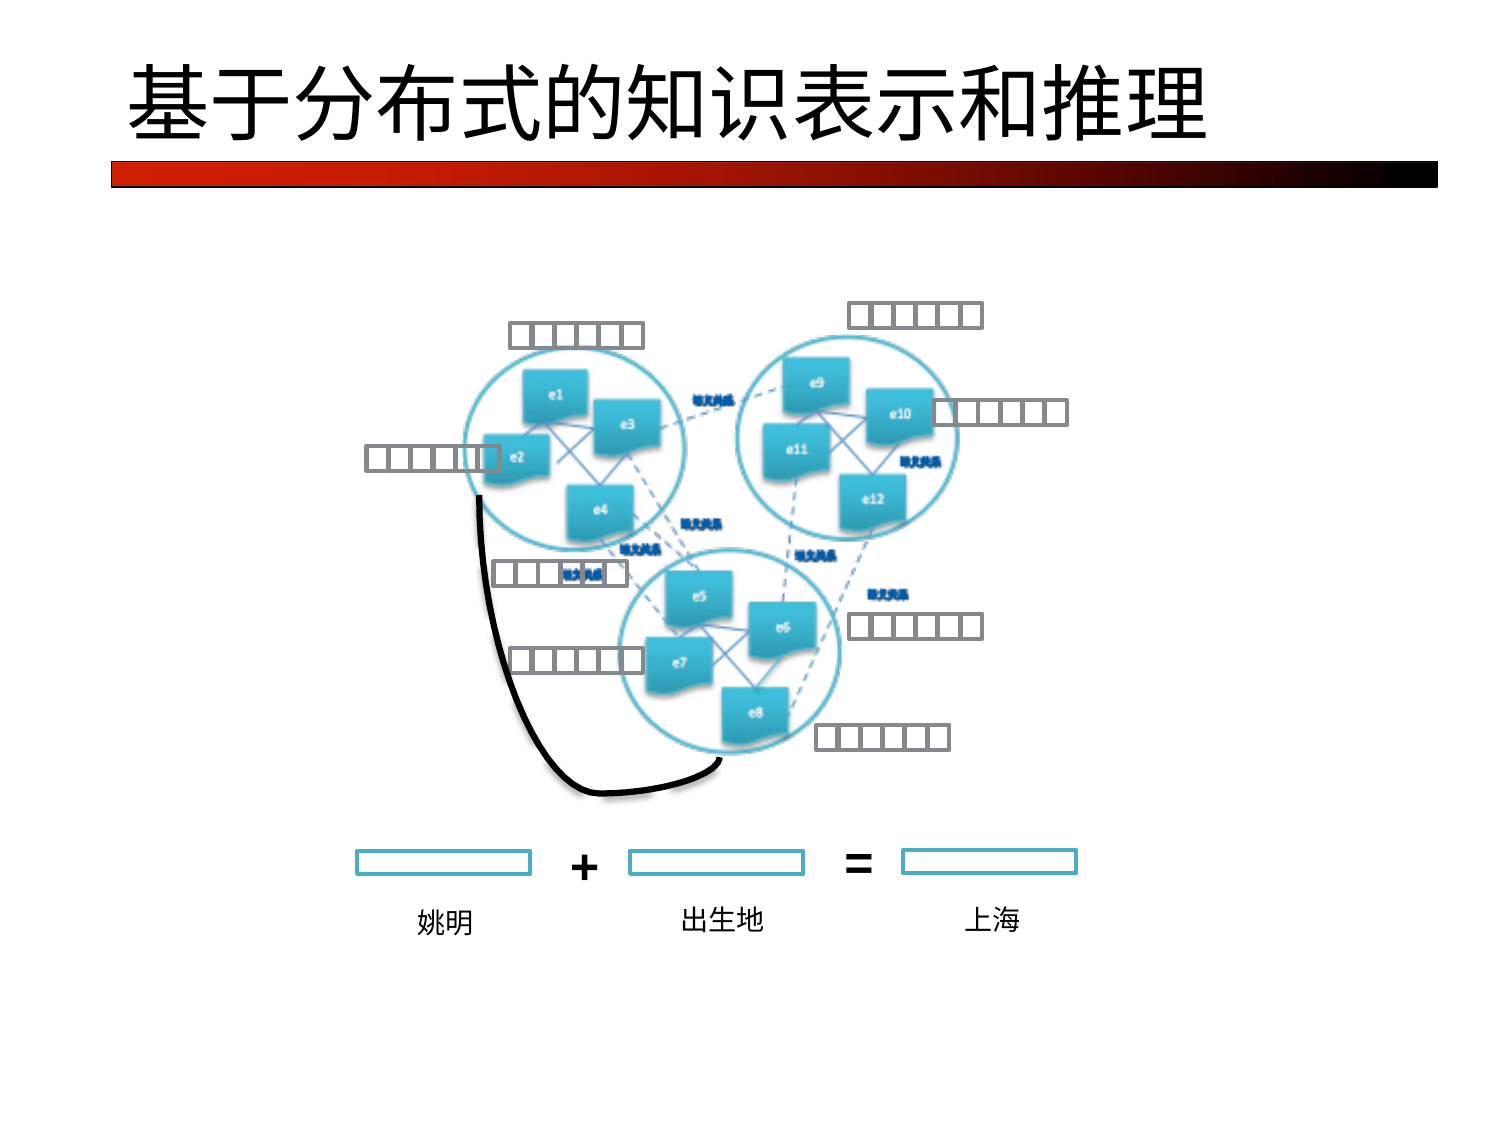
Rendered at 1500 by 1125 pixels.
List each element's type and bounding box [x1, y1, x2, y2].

text_box [842, 830, 879, 892]
text_box [678, 902, 768, 937]
text_box [366, 445, 388, 471]
text_box [568, 834, 605, 896]
text_box [962, 902, 1024, 937]
text_box [630, 850, 804, 874]
text_box [848, 302, 983, 328]
title [124, 51, 1376, 154]
text_box [357, 850, 530, 874]
text_box [389, 323, 1067, 809]
text_box [903, 850, 1077, 873]
text_box [111, 161, 1437, 188]
text_box [415, 905, 477, 940]
